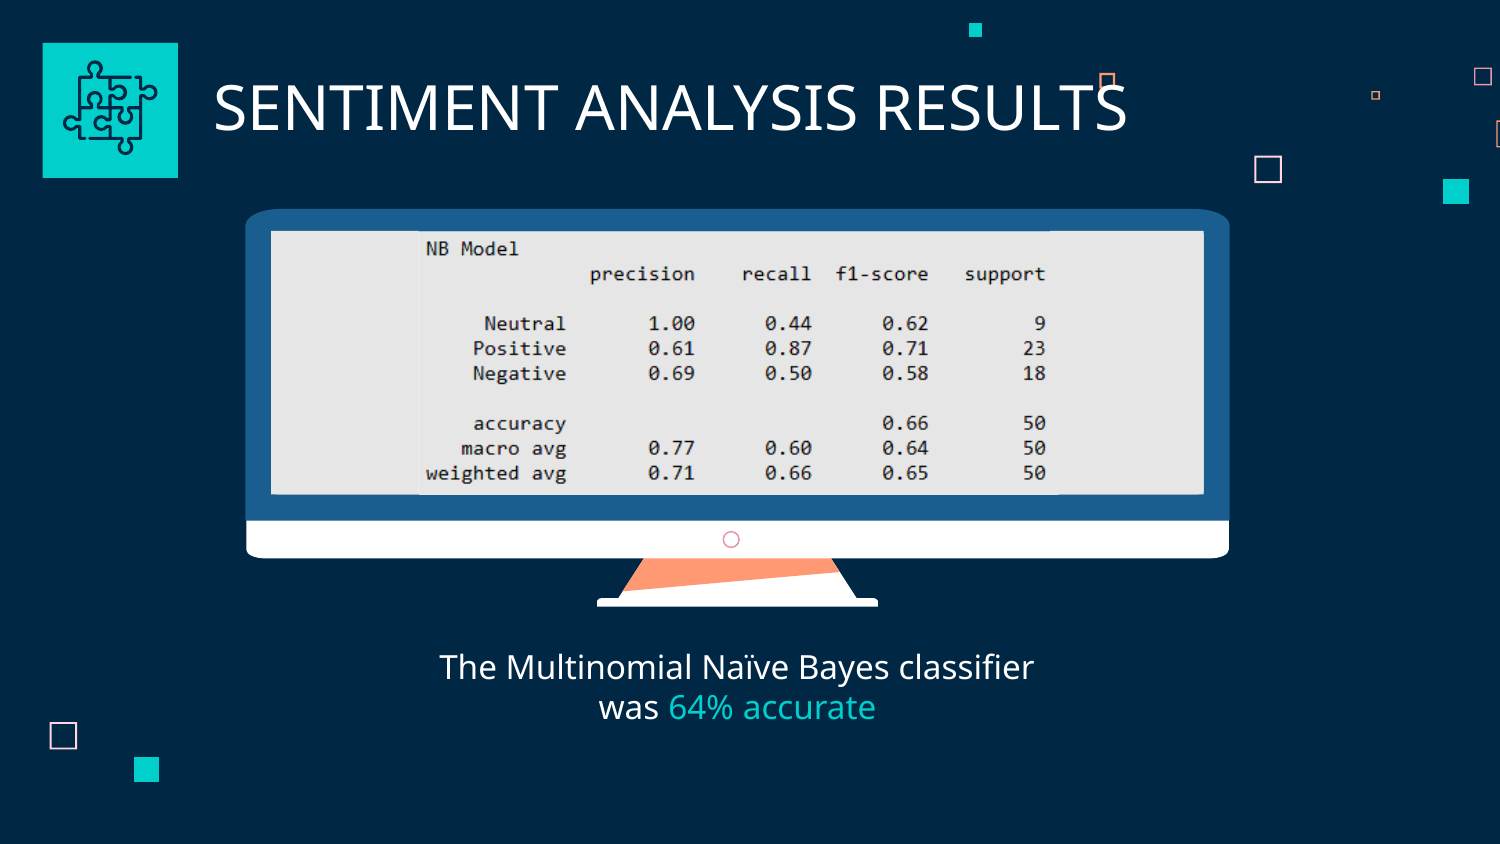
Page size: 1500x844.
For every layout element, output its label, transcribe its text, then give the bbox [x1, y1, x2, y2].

text_box The Multinomial Naïve Bayes classifier was 64% accurate [405, 631, 1070, 761]
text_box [245, 209, 1229, 607]
text_box SENTIMENT ANALYSIS RESULTS [198, 63, 1207, 158]
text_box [42, 42, 179, 179]
